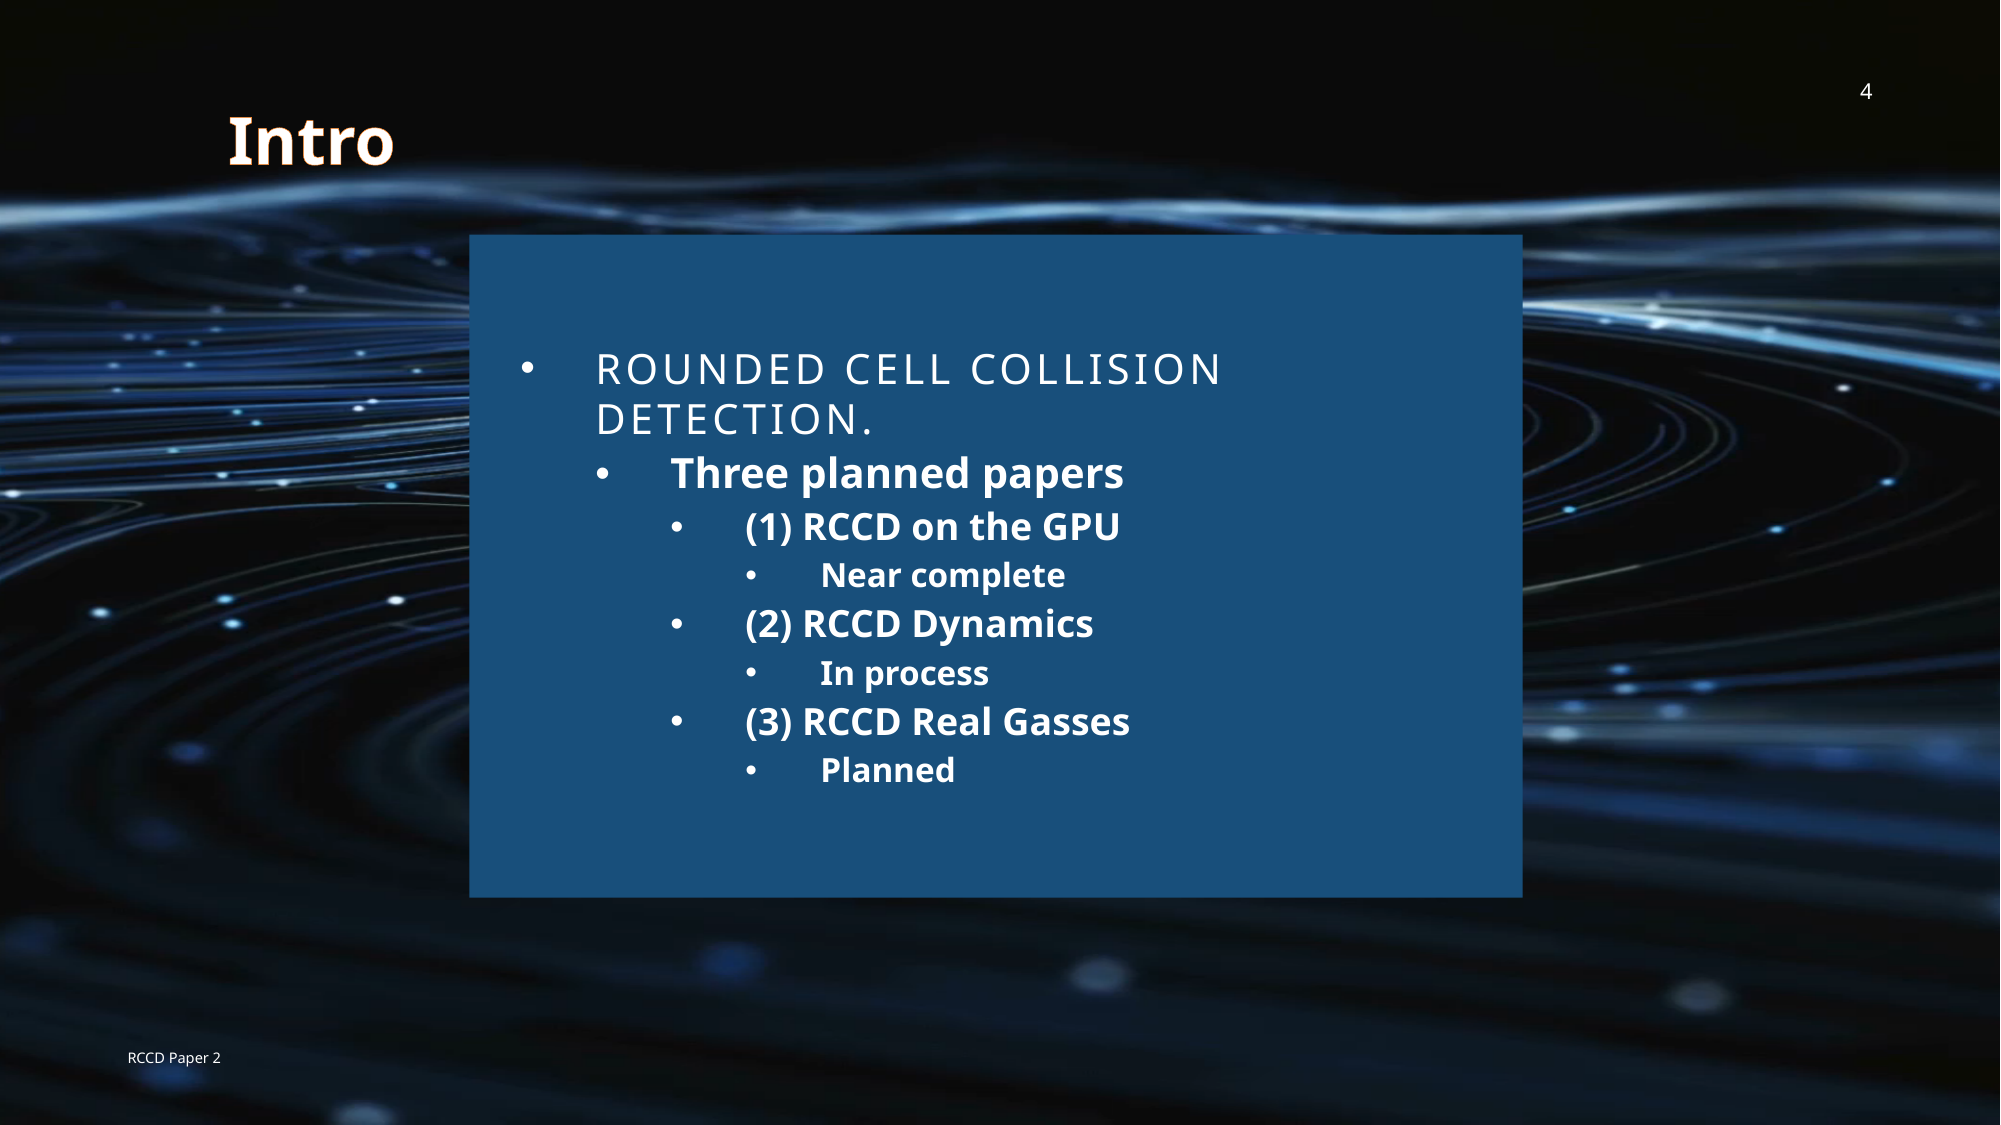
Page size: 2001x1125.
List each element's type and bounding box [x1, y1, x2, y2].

text_box [0, 0, 2000, 1125]
